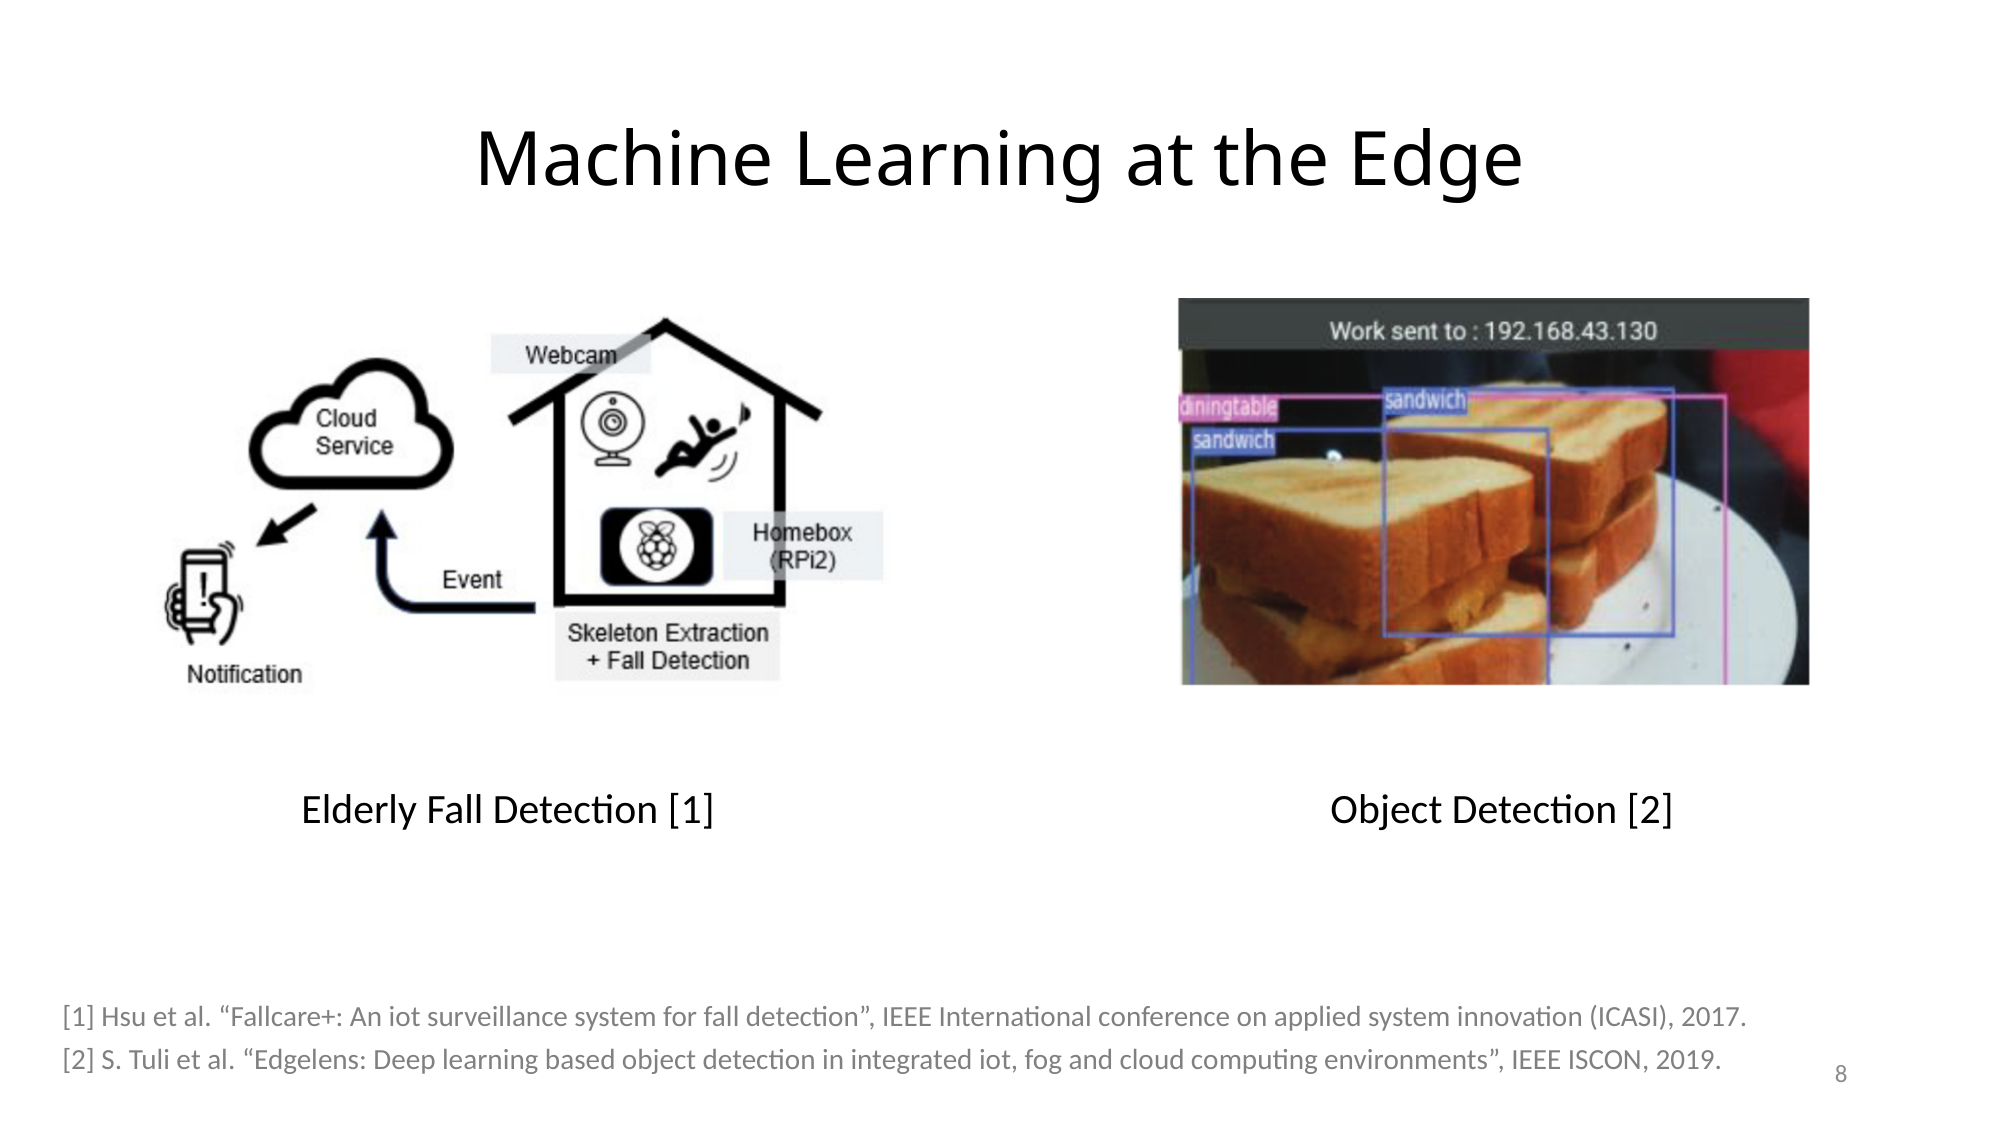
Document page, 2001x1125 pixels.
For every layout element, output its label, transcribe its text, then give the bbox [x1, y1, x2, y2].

picture [137, 298, 908, 699]
title Machine Learning at the Edge [137, 52, 1863, 270]
picture [1168, 298, 1820, 697]
text_box Elderly Fall Detection [1] [286, 774, 740, 840]
text_box [1] Hsu et al. “Fallcare+: An iot surveillance system for fall detection”, IEEE International conference on applied system innovation (ICASI), 2017. [2] S. Tuli et al. “Edgelens: Deep learning based object detection in integrated iot, fog and cloud computing environments”, IEEE ISCON, 2019. [47, 980, 2000, 1125]
text_box Object Detection [2] [1315, 774, 1689, 840]
